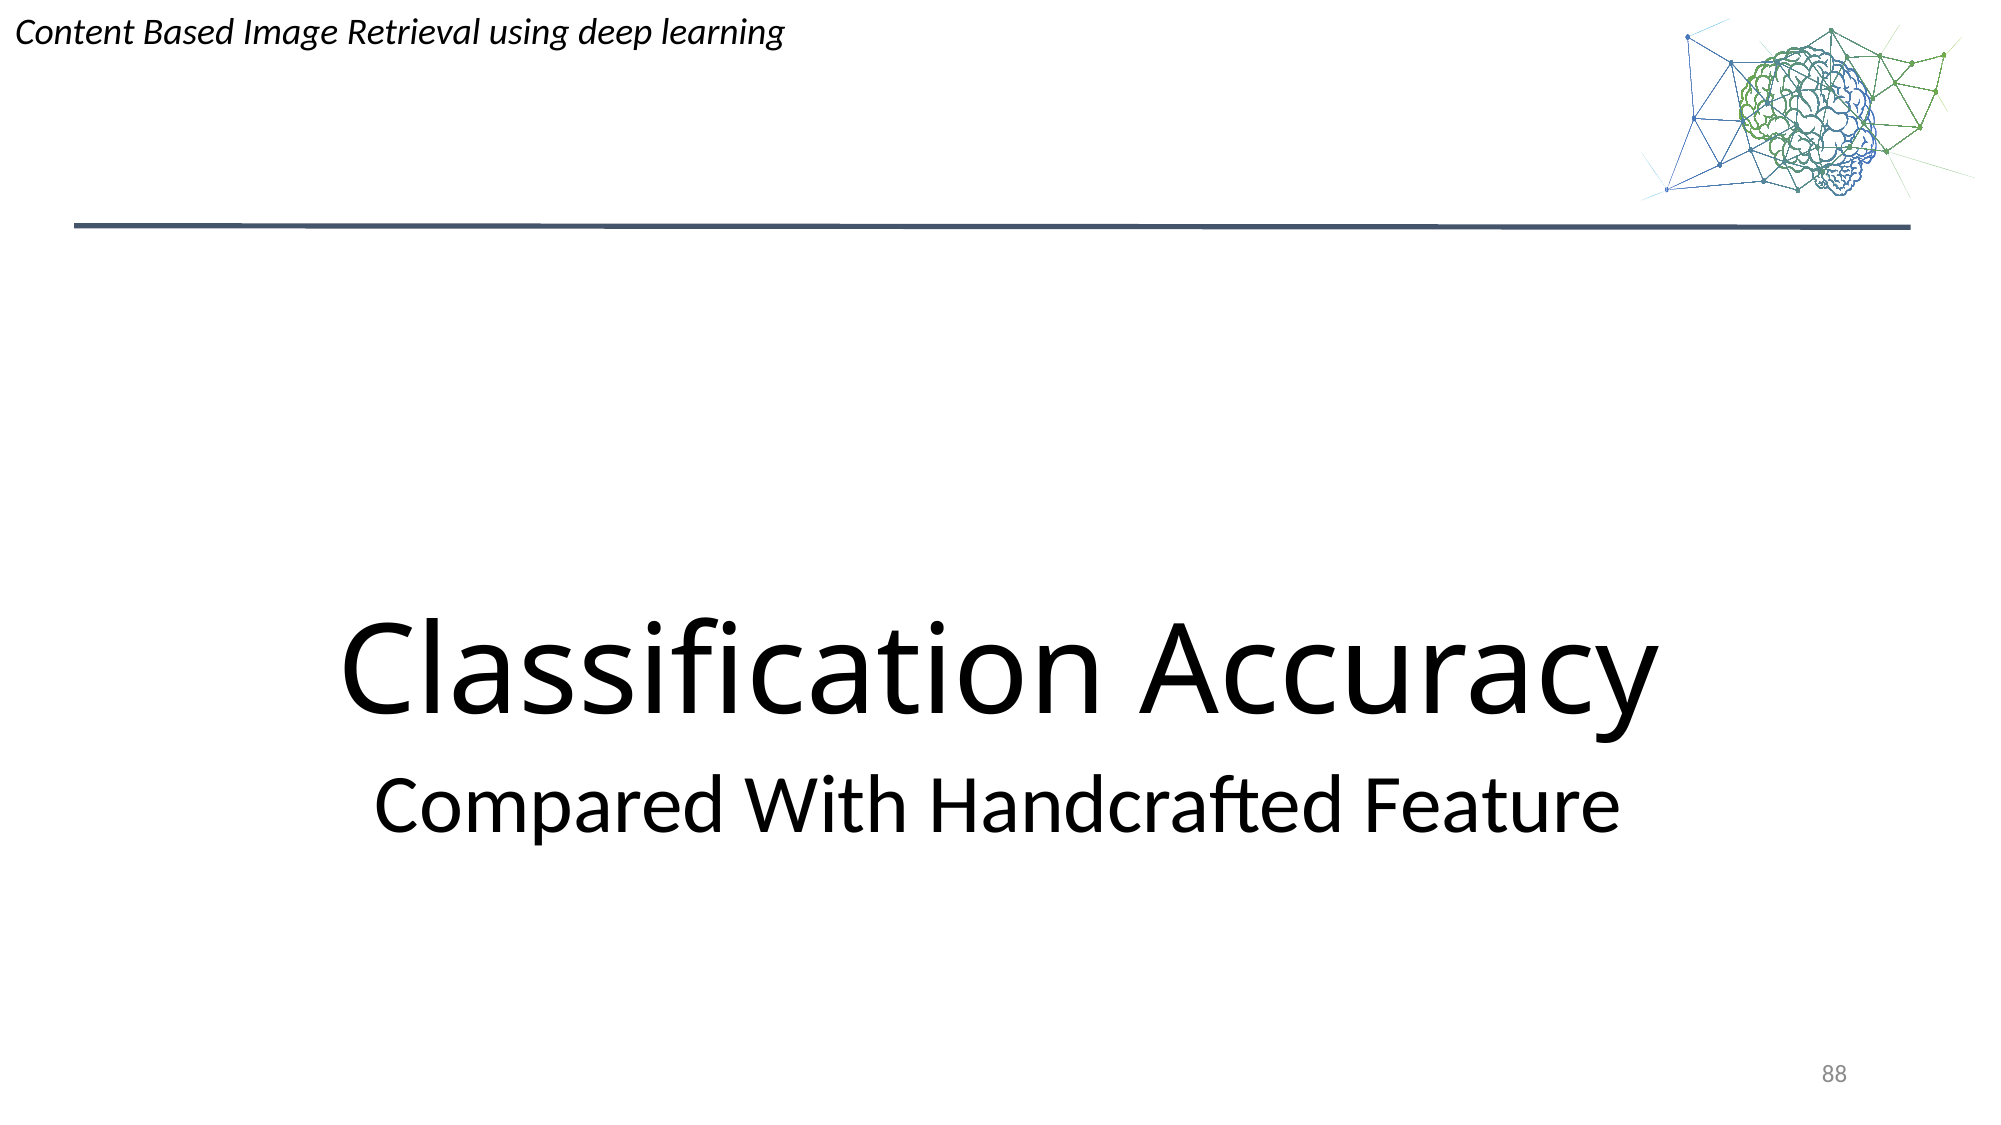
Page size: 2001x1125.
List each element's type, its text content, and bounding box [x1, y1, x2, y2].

slide_number 88 [1412, 1042, 1863, 1103]
list Compared With Handcrafted Feature [136, 752, 1862, 999]
title Classification Accuracy [136, 280, 1862, 749]
